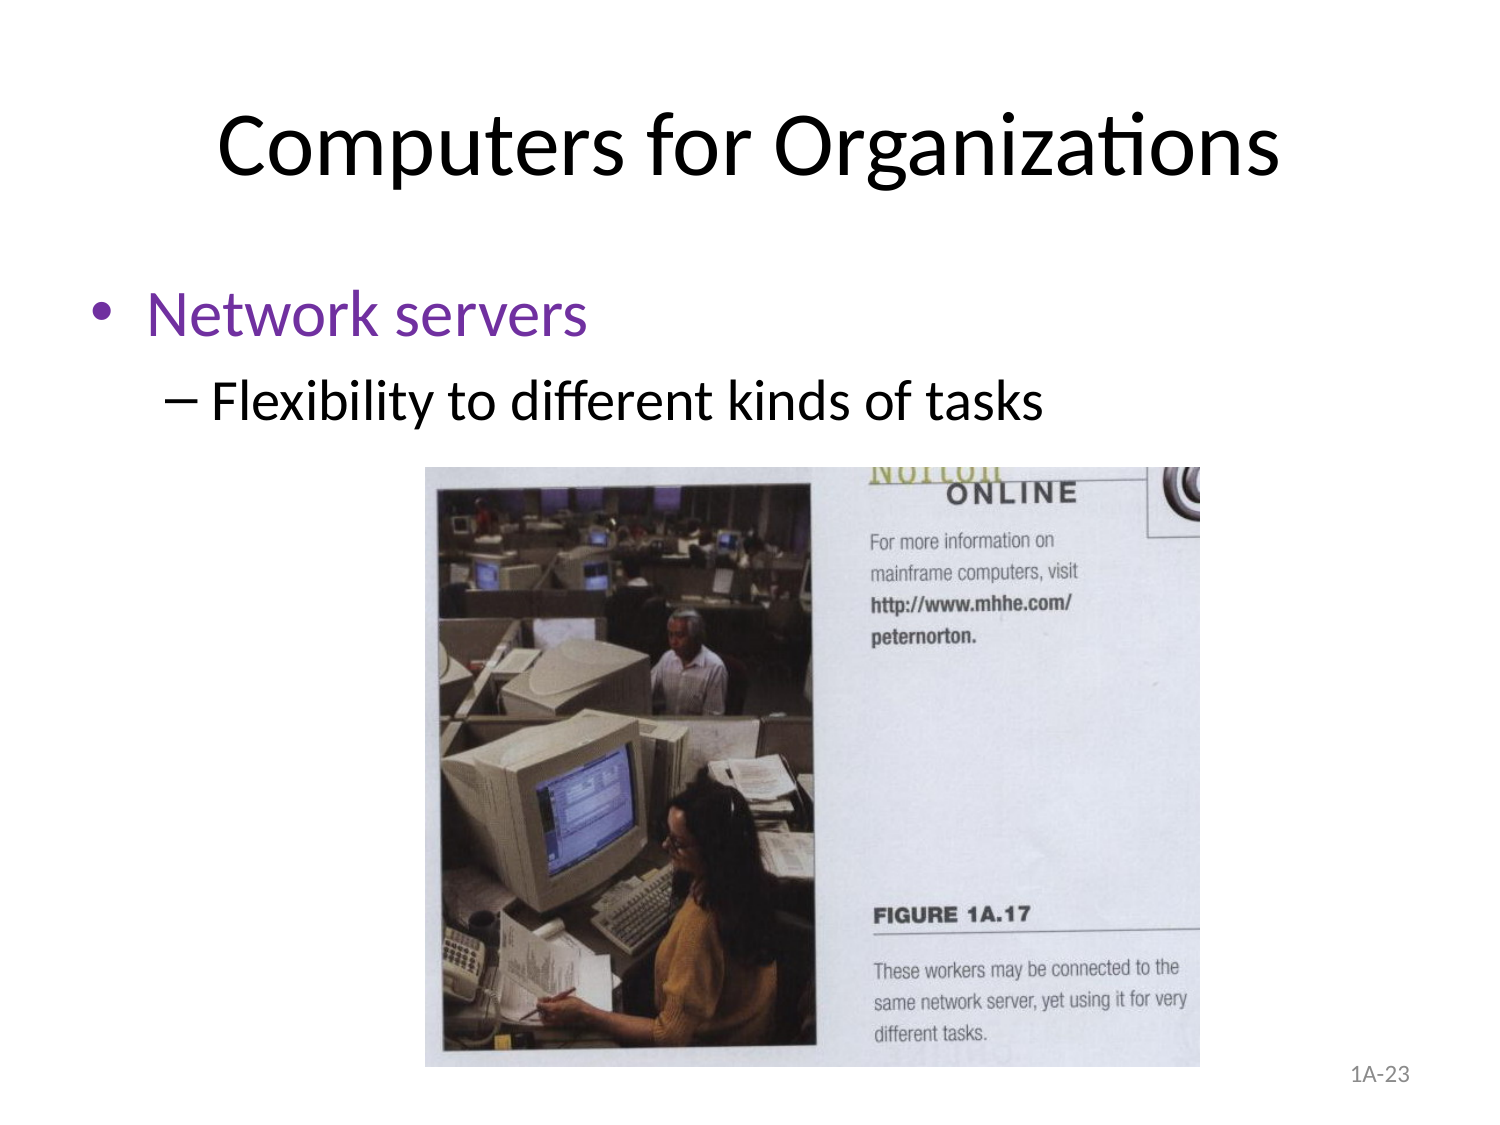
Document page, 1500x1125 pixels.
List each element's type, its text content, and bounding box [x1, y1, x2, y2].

list Network servers Flexibility to different kinds of tasks [75, 262, 1425, 1005]
slide_number 1A-23 [1074, 1042, 1425, 1103]
title Computers for Organizations [75, 45, 1425, 233]
picture [424, 467, 1201, 1067]
